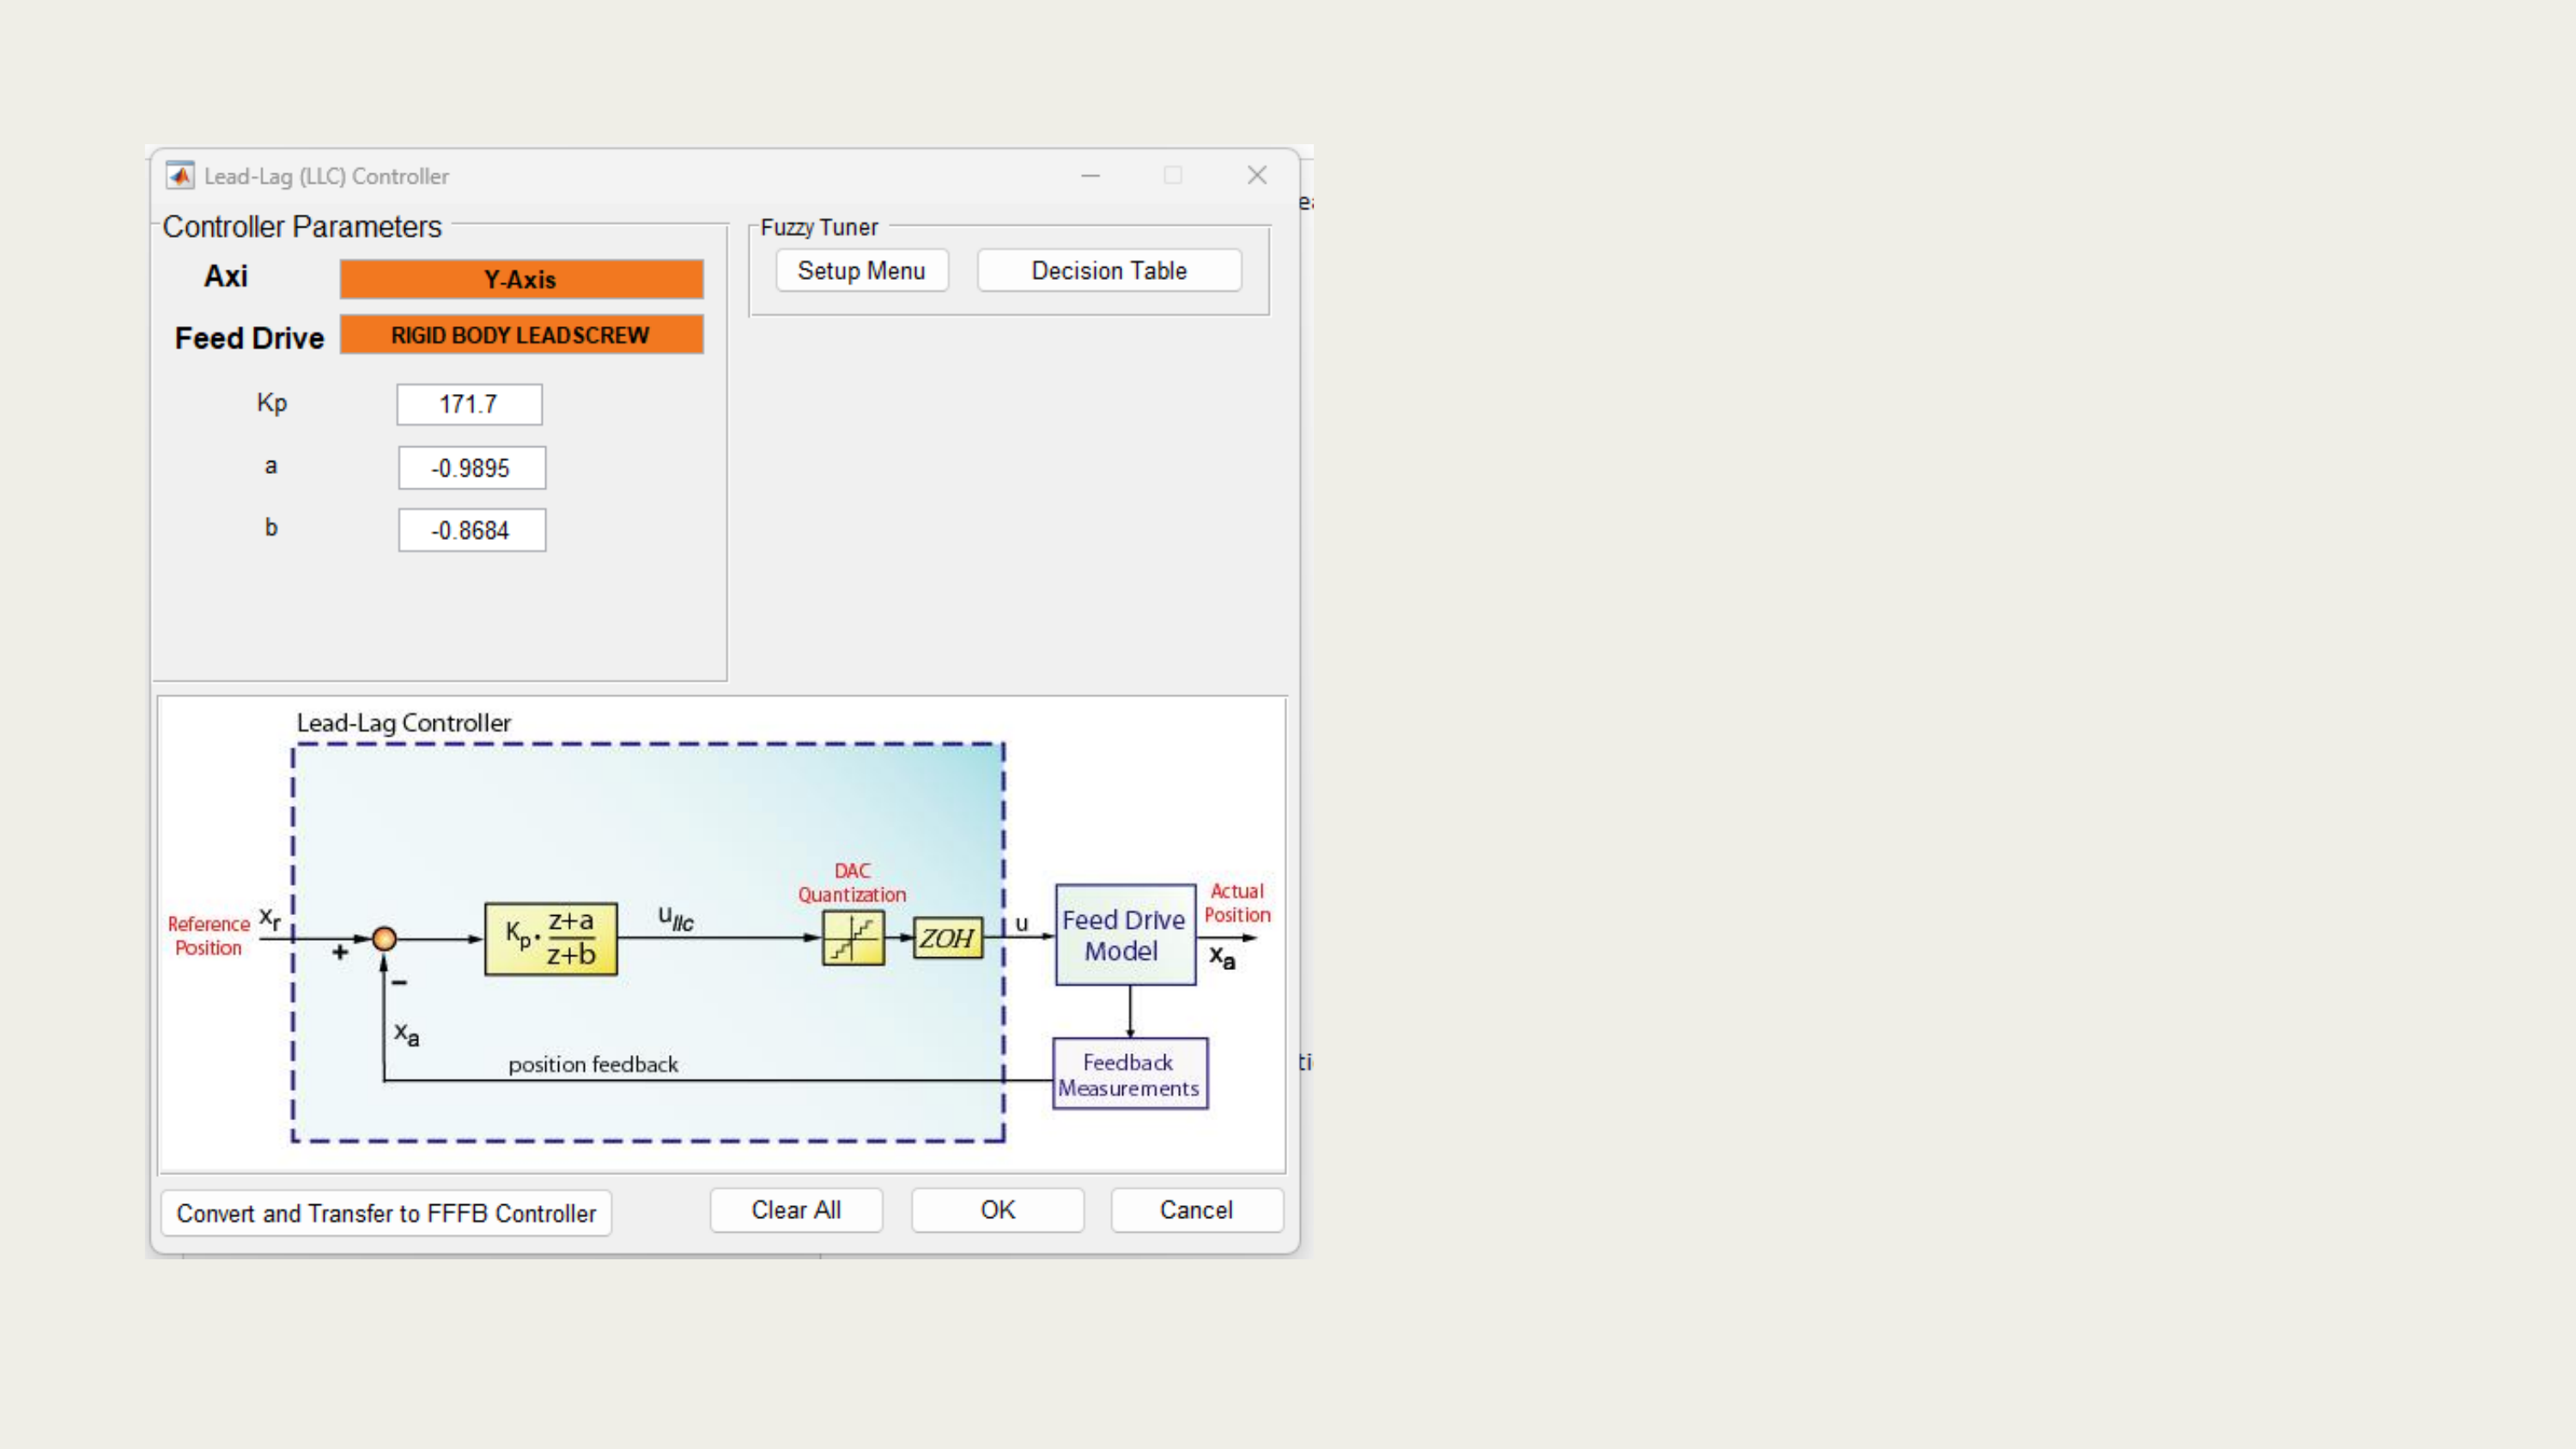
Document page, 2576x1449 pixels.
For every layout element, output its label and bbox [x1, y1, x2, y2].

text_box [144, 144, 1315, 1259]
